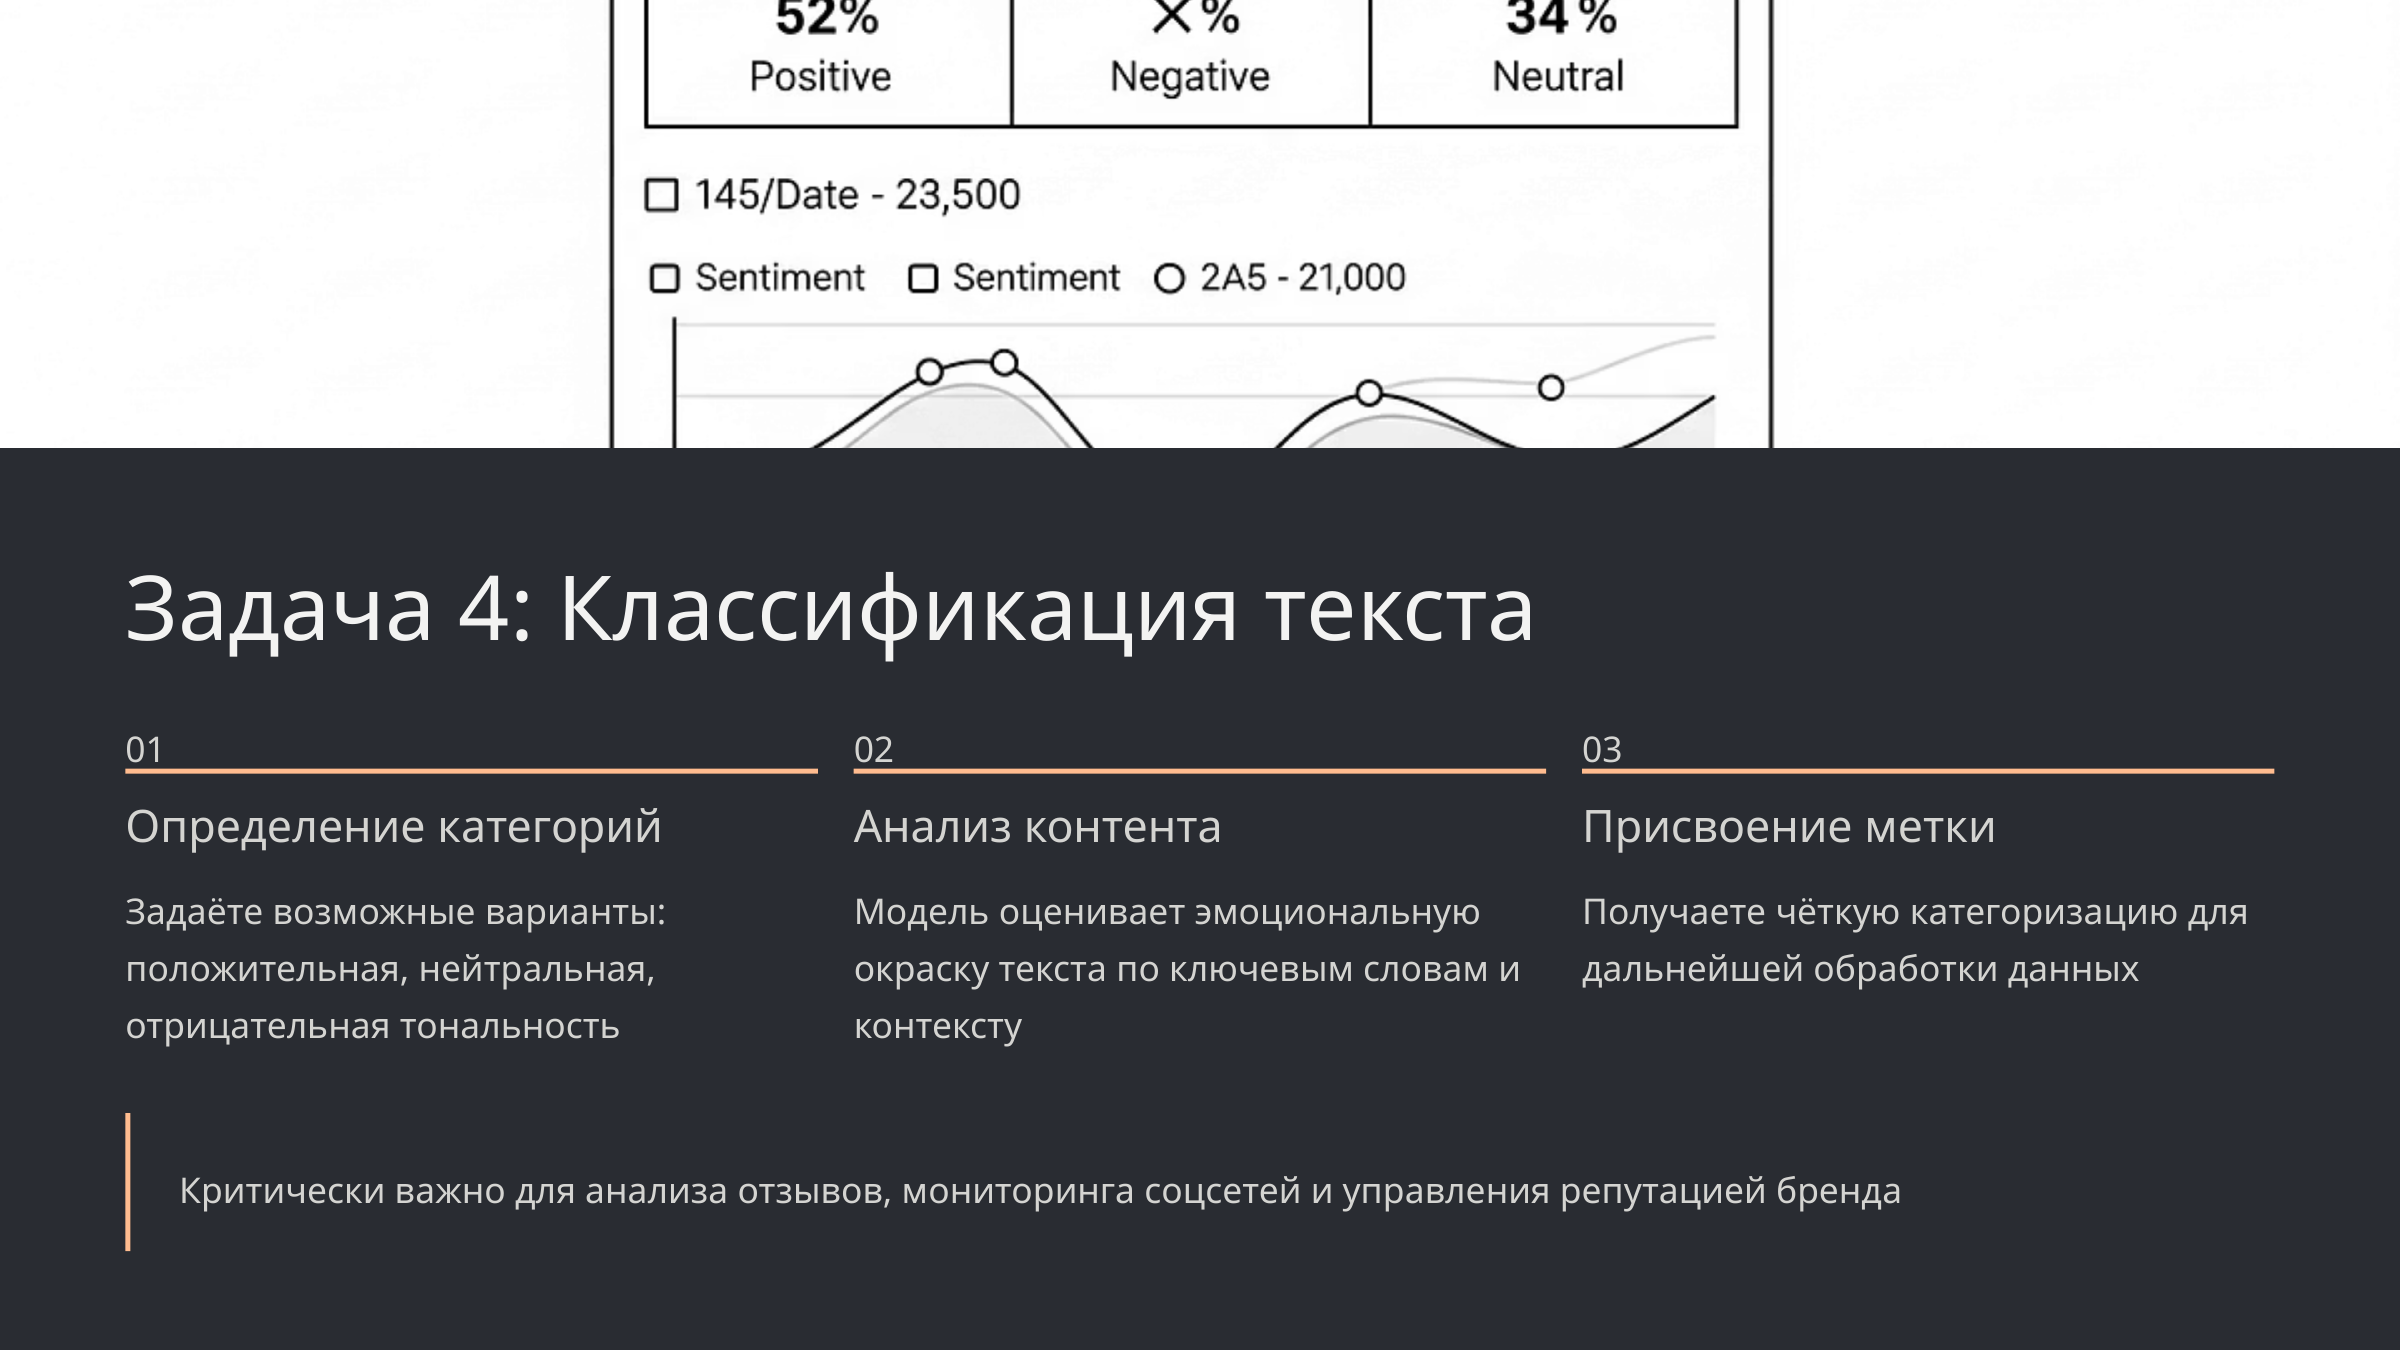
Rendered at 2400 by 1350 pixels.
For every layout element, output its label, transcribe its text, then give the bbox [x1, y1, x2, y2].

text_box Модель оценивает эмоциональную окраску текста по ключевым словам и контексту [853, 874, 1547, 1046]
text_box Критически важно для анализа отзывов, мониторинга соцсетей и управления репутацией бренда [179, 1153, 2275, 1211]
text_box 03 [1582, 712, 1618, 758]
text_box [1582, 768, 2275, 774]
text_box Получаете чёткую категоризацию для дальнейшей обработки данных [1582, 873, 2275, 989]
picture [0, 0, 2400, 449]
text_box Задача 4: Классификация текста [125, 546, 1543, 659]
text_box Задаёте возможные варианты: положительная, нейтральная, отрицательная тональность [125, 874, 818, 1046]
text_box [125, 768, 818, 774]
text_box [853, 768, 1547, 774]
text_box Присвоение метки [1582, 796, 2031, 853]
text_box 01 [125, 712, 162, 758]
text_box 02 [853, 712, 890, 758]
text_box Анализ контента [853, 796, 1302, 853]
text_box [125, 1113, 131, 1252]
text_box Определение категорий [125, 796, 647, 853]
